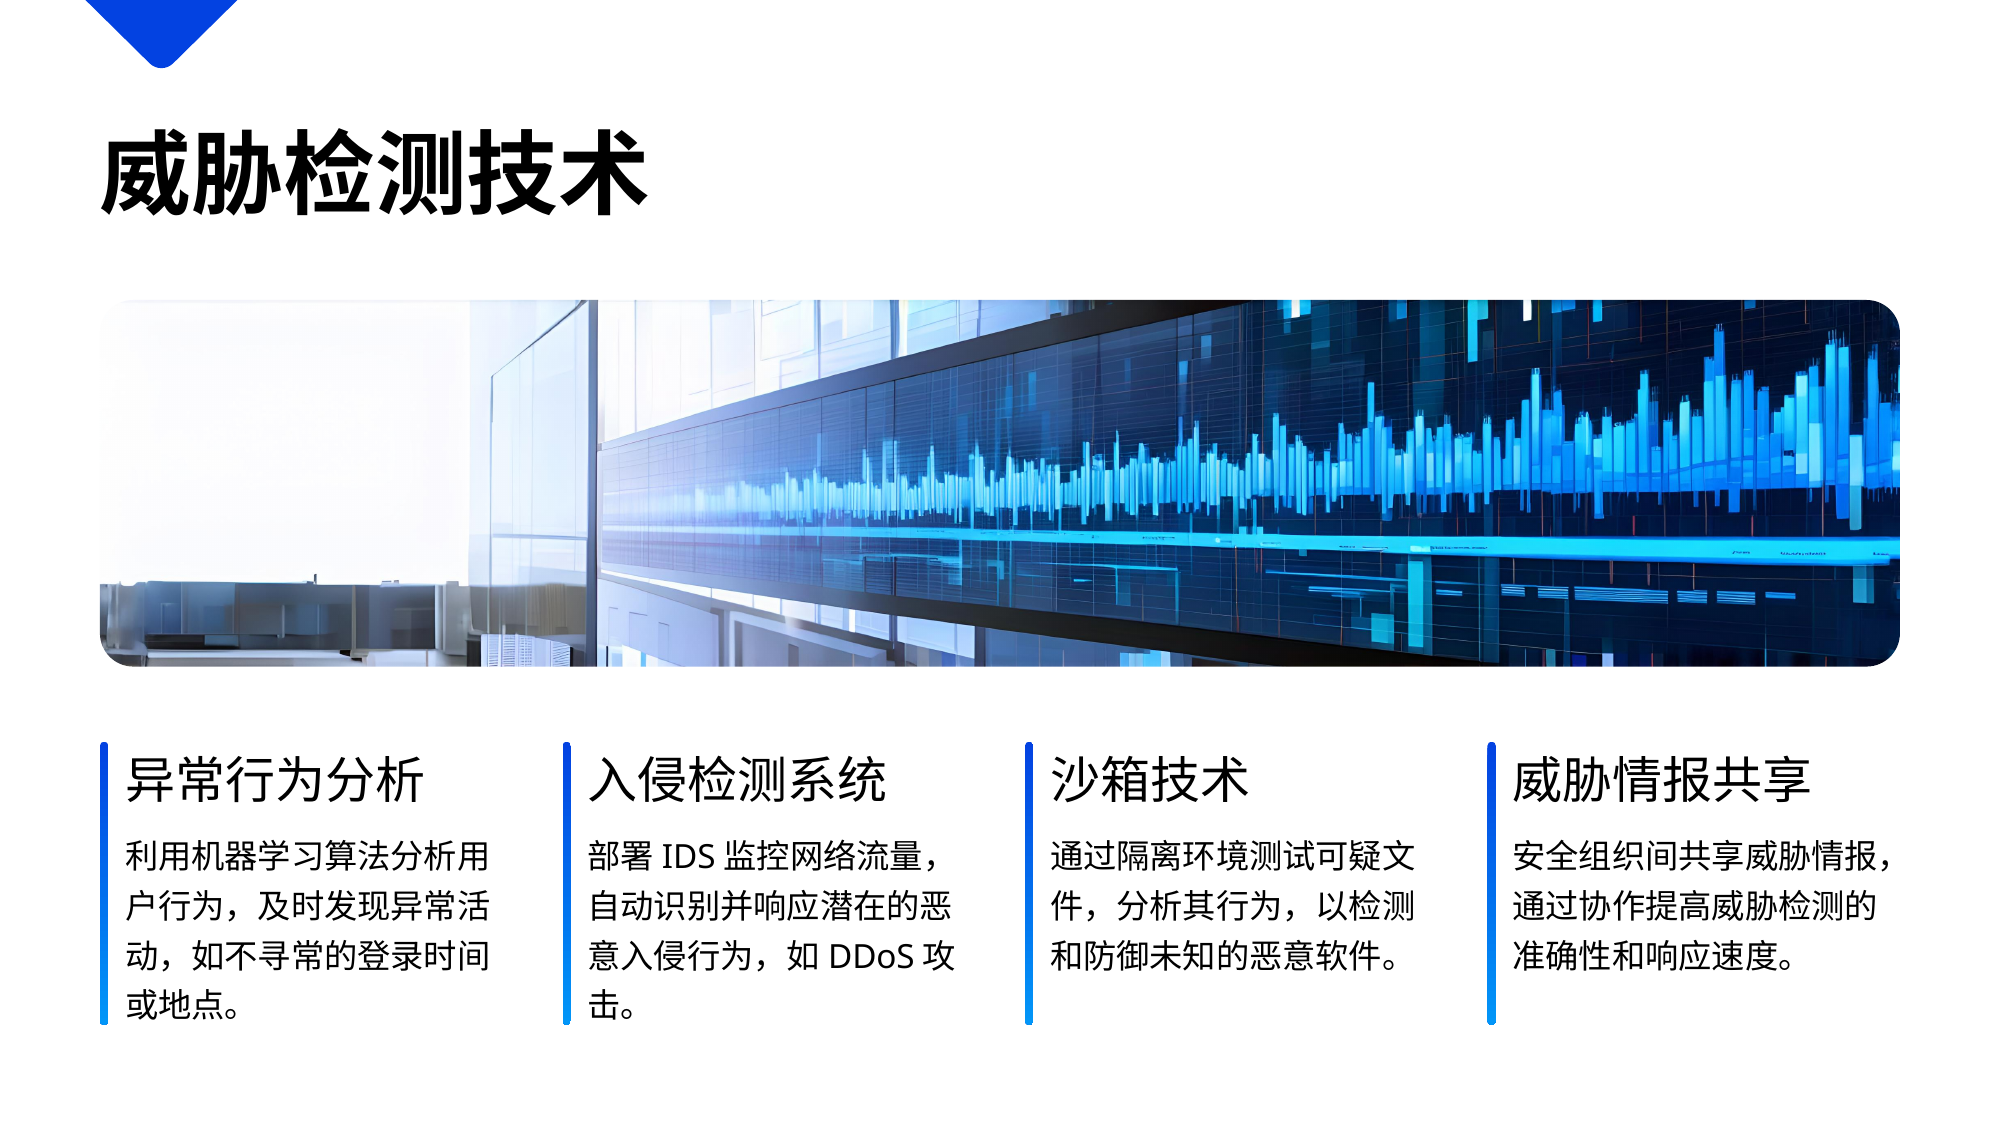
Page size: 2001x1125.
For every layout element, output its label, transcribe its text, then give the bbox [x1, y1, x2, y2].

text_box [99, 741, 1913, 1026]
text_box 威胁检测技术 [99, 99, 1923, 225]
picture [99, 299, 1901, 668]
text_box [83, 0, 239, 70]
